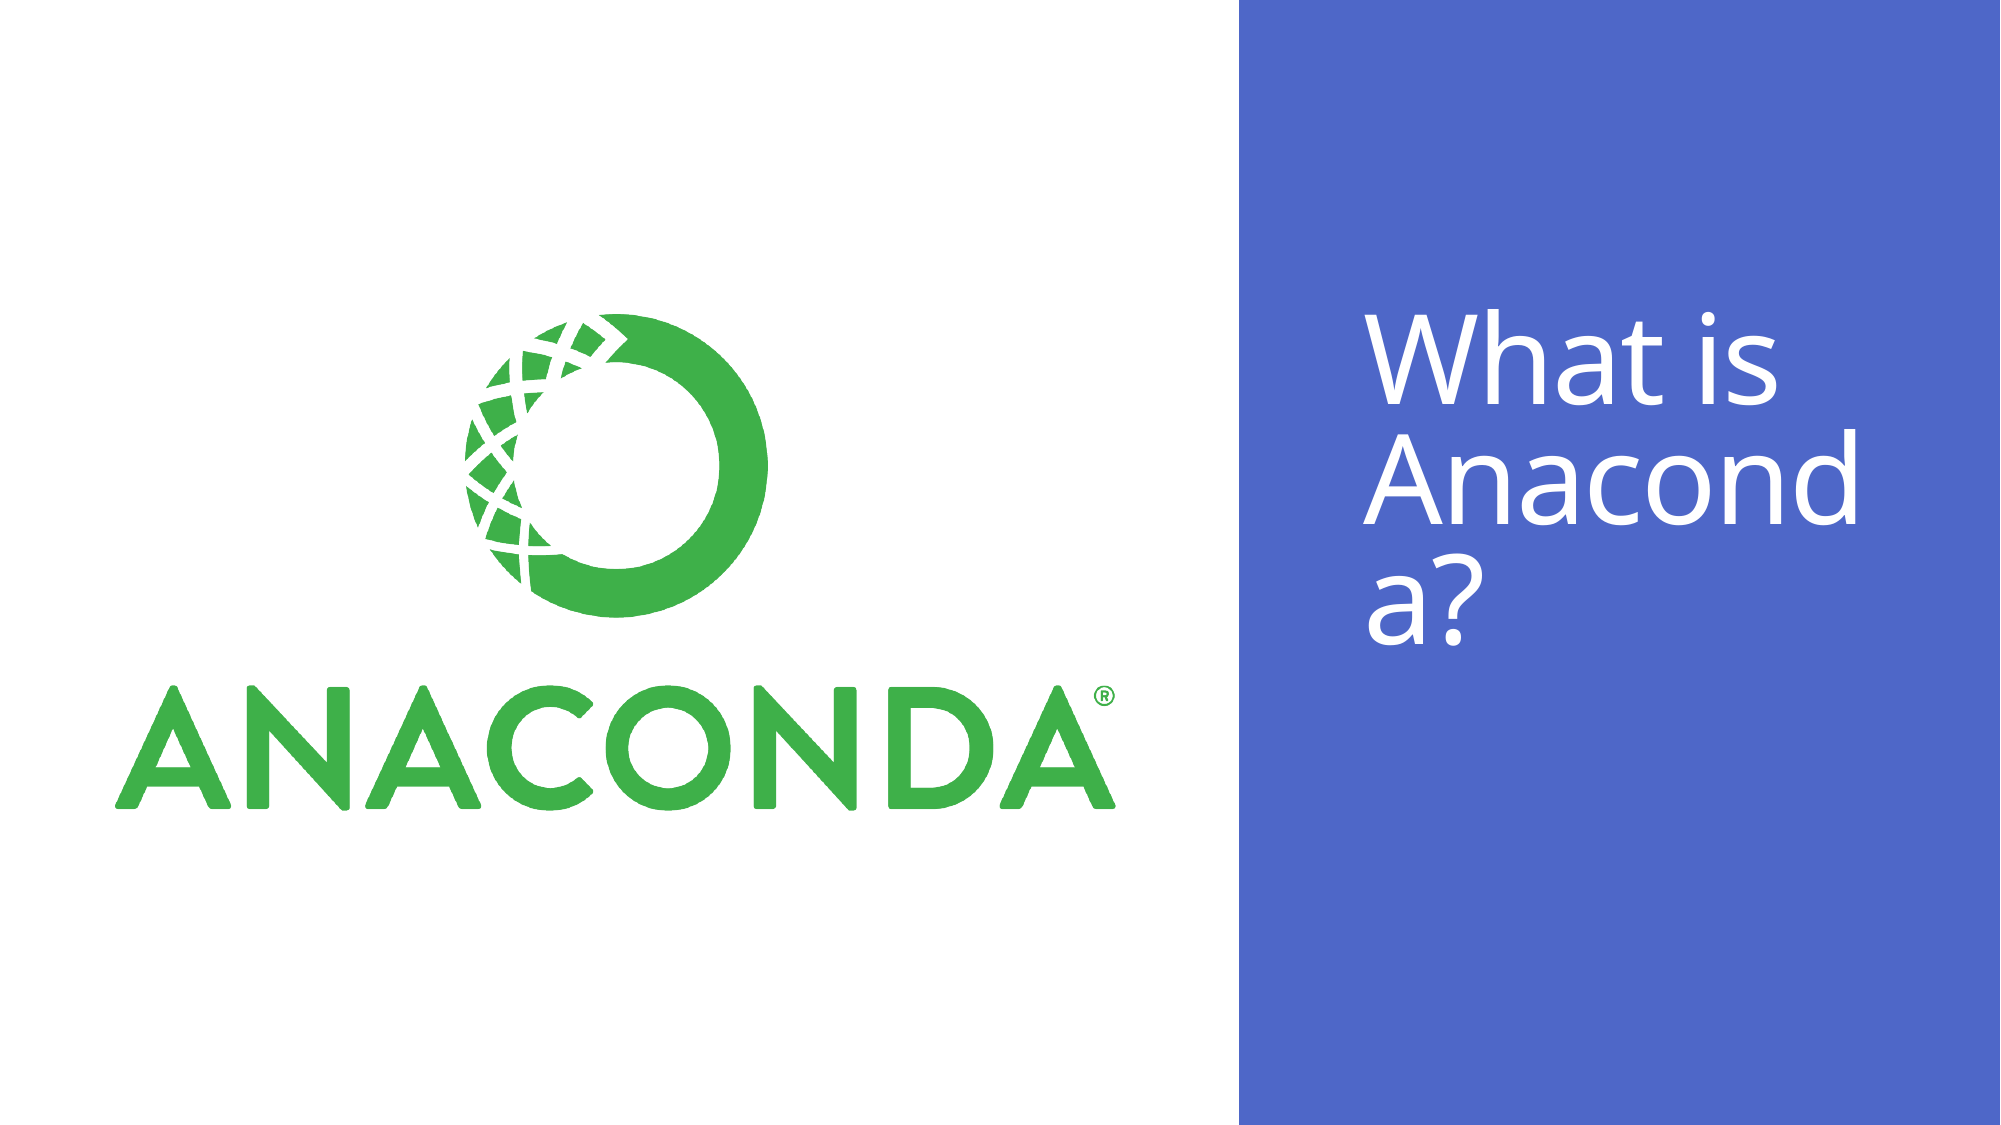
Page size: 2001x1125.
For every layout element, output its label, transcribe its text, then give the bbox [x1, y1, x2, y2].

title What is Anaconda? [1348, 126, 1918, 677]
text_box [0, 0, 1240, 1125]
text_box [1240, 0, 2000, 1125]
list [105, 304, 1134, 819]
